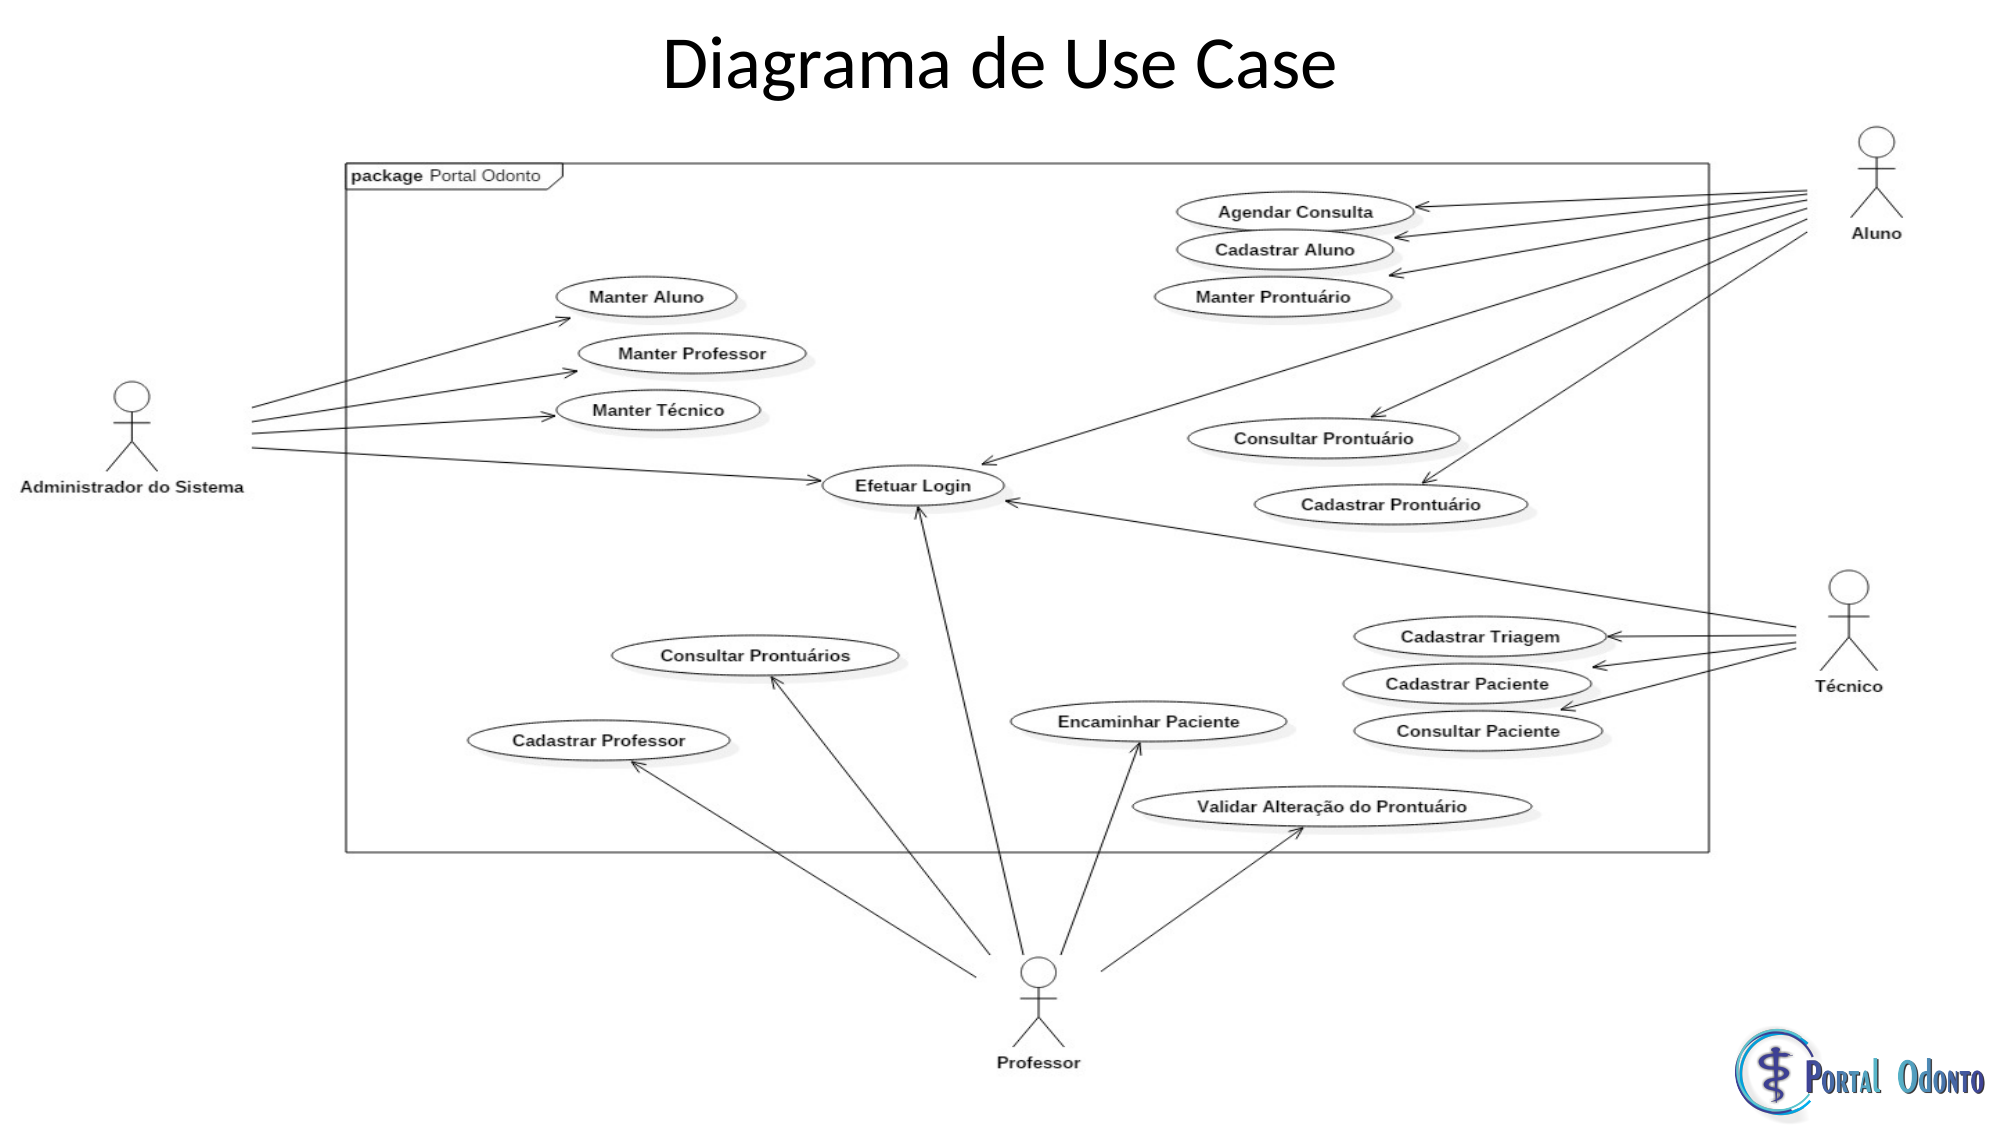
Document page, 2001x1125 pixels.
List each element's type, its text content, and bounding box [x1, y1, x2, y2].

title Diagrama de Use Case [0, 0, 2000, 112]
picture [1728, 1025, 1985, 1125]
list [0, 114, 2000, 1125]
